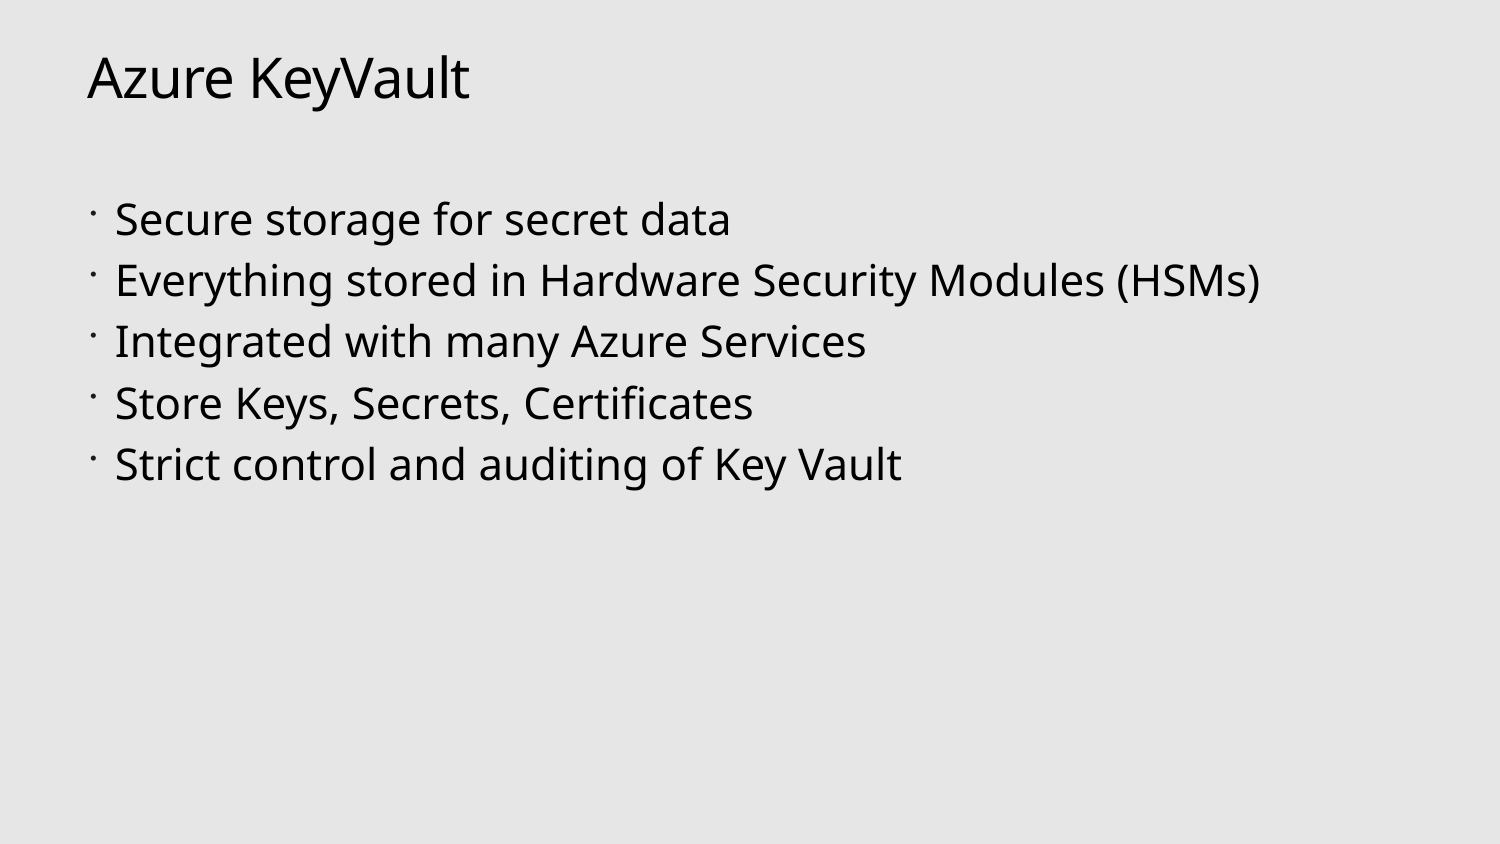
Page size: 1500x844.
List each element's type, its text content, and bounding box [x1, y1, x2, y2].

list Secure storage for secret data Everything stored in Hardware Security Modules (HSMs) Integrated with many Azure Services Store Keys, Secrets, Certificates Strict control and auditing of Key Vault [71, 176, 1428, 376]
title Azure KeyVault [72, 56, 1428, 125]
